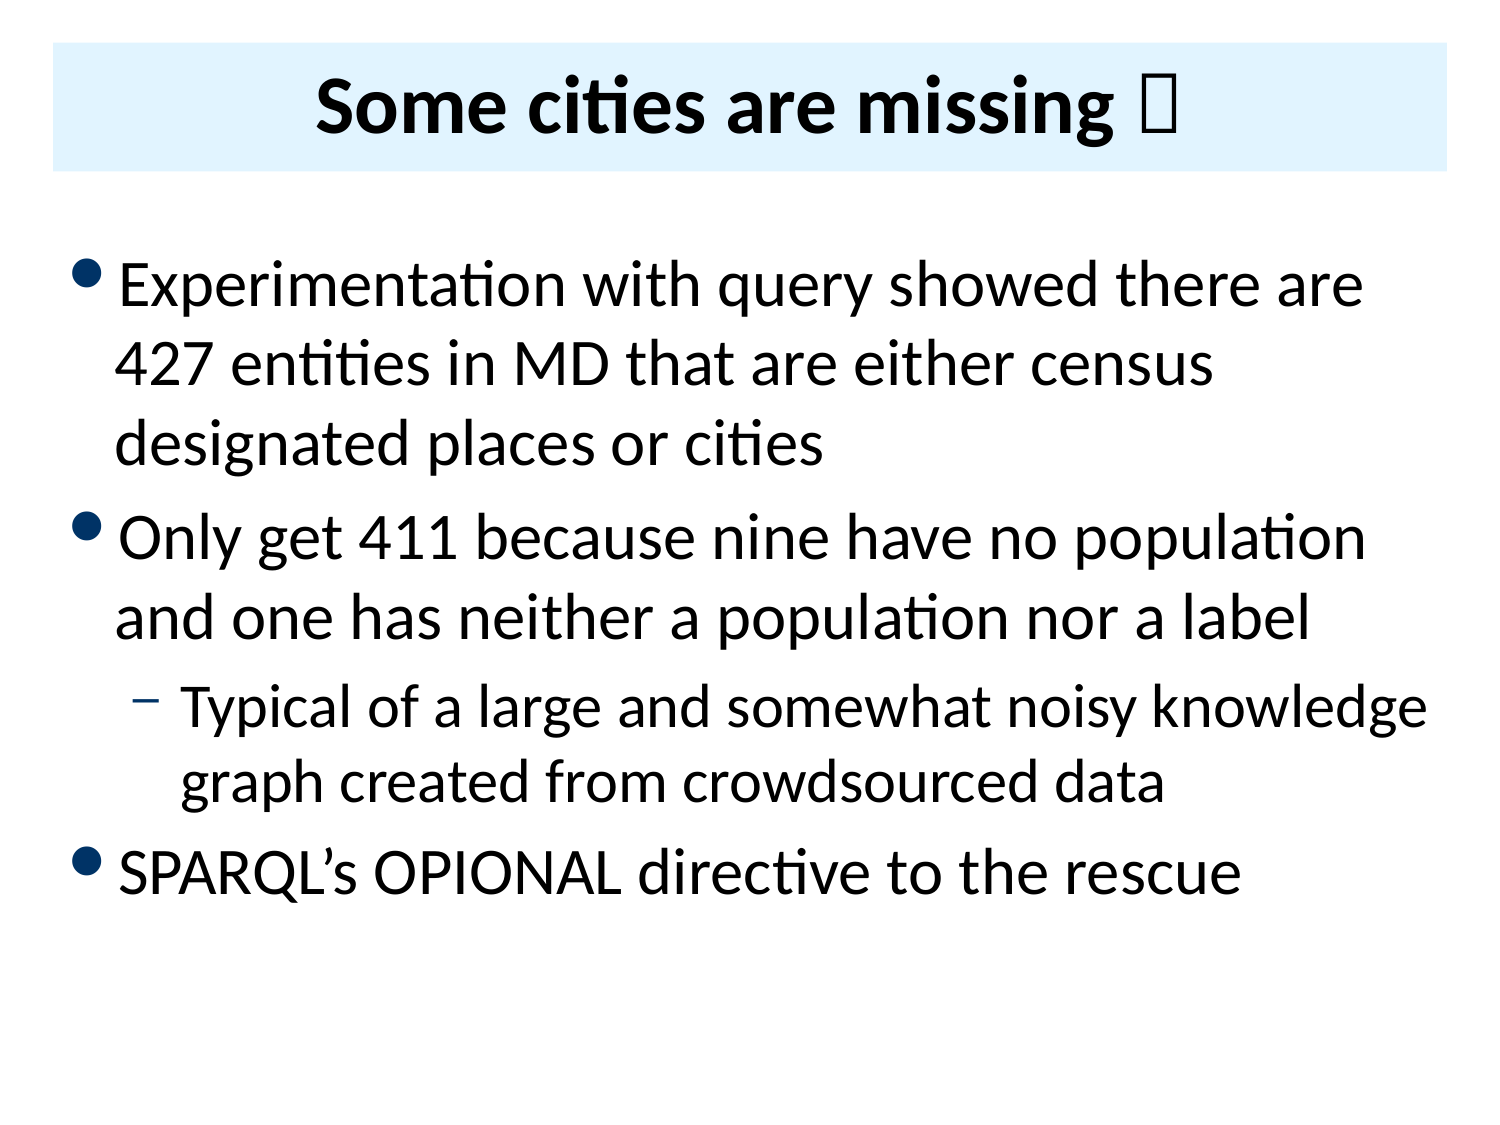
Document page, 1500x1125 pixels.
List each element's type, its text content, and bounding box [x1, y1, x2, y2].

title Some cities are missing  [53, 42, 1447, 172]
list Experimentation with query showed there are 427 entities in MD that are either census designated places or cities Only get 411 because nine have no population and one has neither a population nor a label Typical of a large and somewhat noisy knowledge graph created from crowdsourced data SPARQL’s OPIONAL directive to the rescue [53, 231, 1489, 1047]
